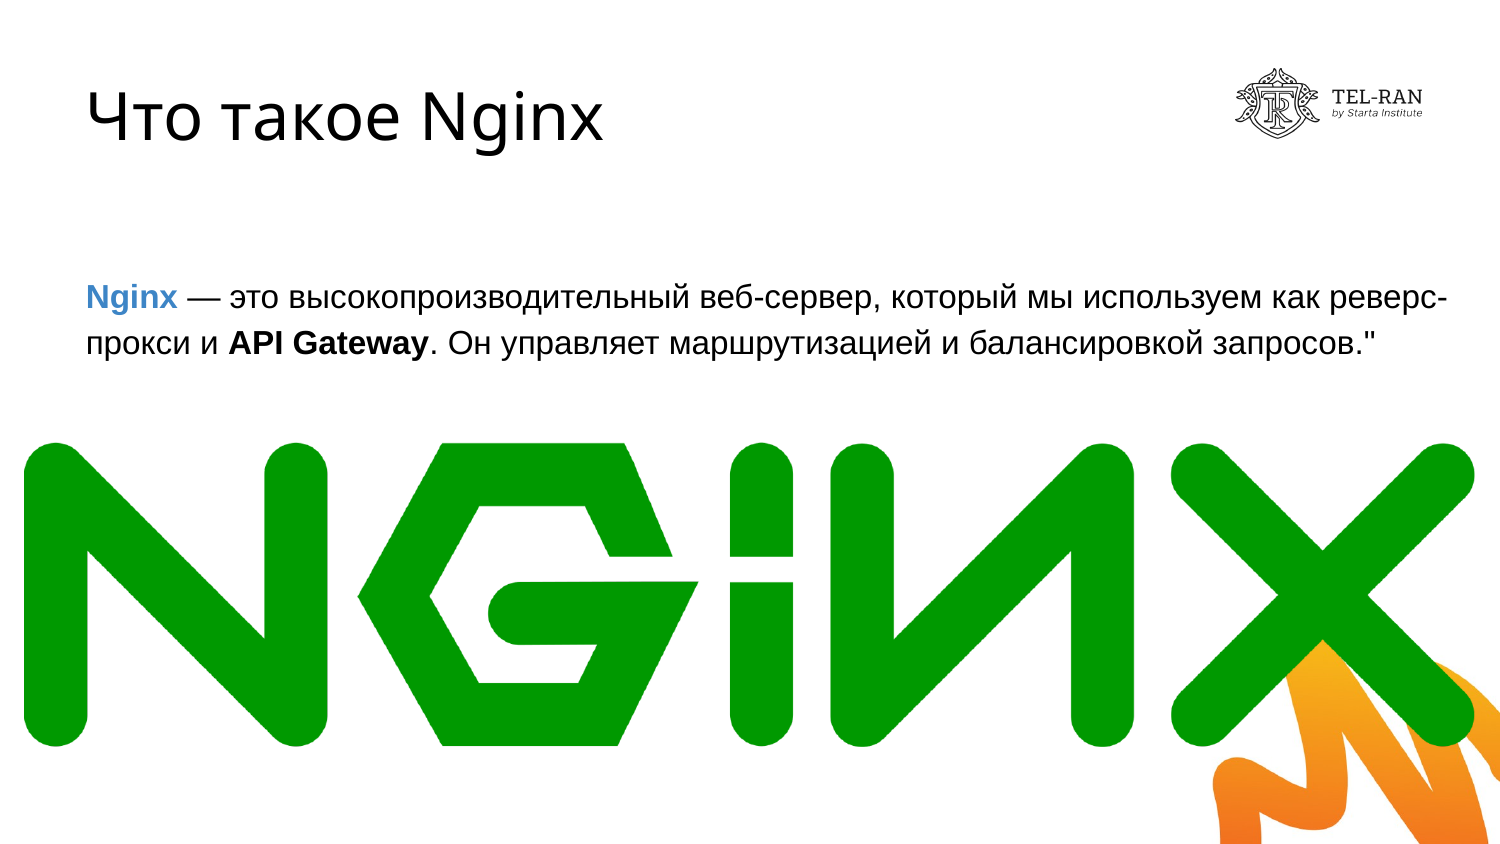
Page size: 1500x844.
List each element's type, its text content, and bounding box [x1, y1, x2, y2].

list Nginx — это высокопроизводительный веб-сервер, который мы используем как реверс-прокси и API Gateway. Он управляет маршрутизацией и балансировкой запросов." [70, 253, 1469, 440]
title Что такое Nginx [70, 59, 1237, 230]
picture [1237, 68, 1422, 139]
picture [24, 442, 1500, 844]
